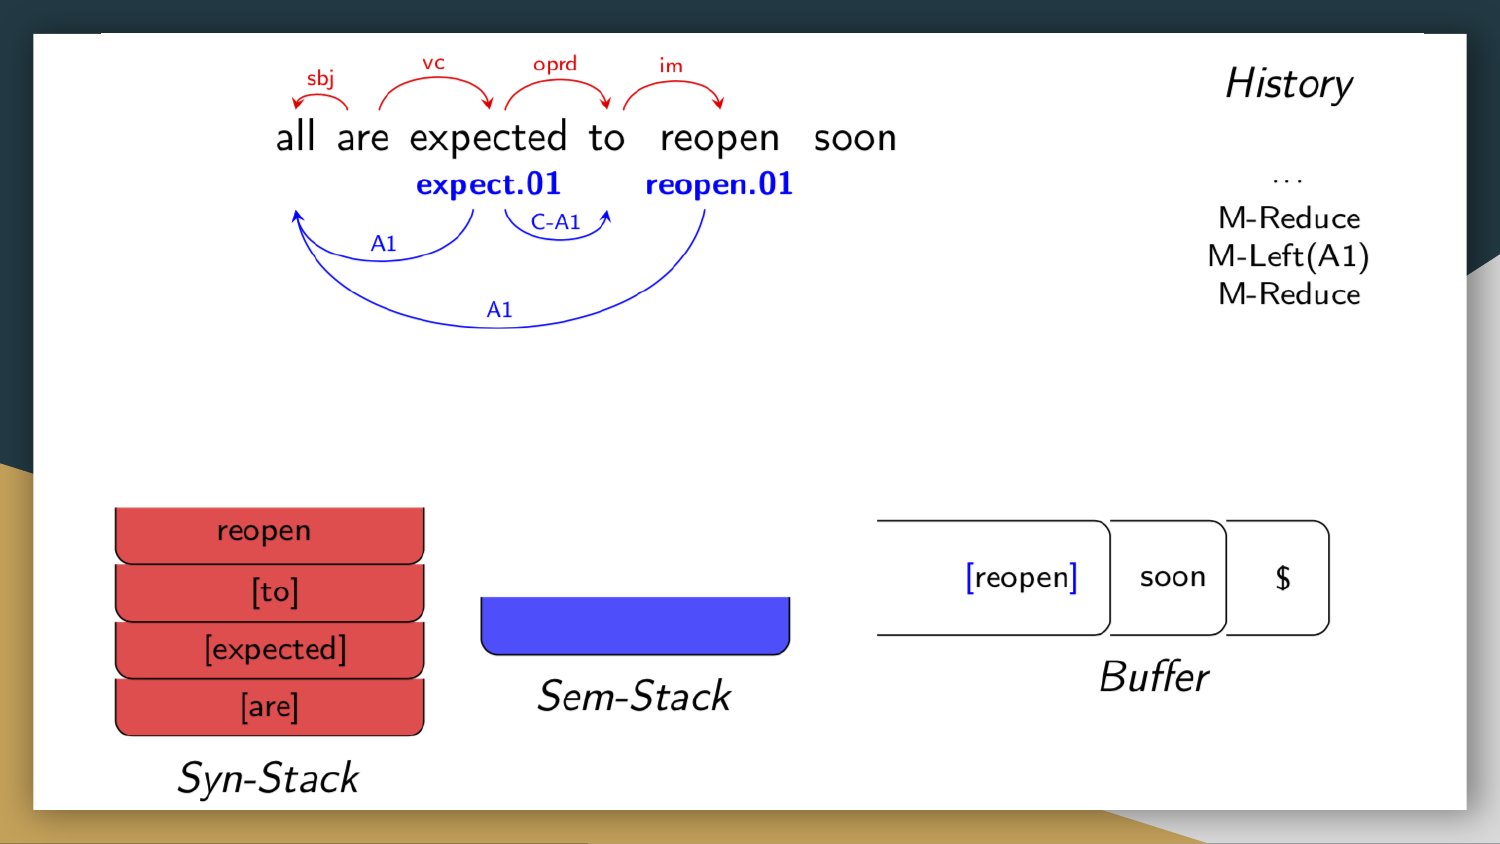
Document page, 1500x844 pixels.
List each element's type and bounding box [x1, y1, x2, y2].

picture [101, 33, 1425, 811]
